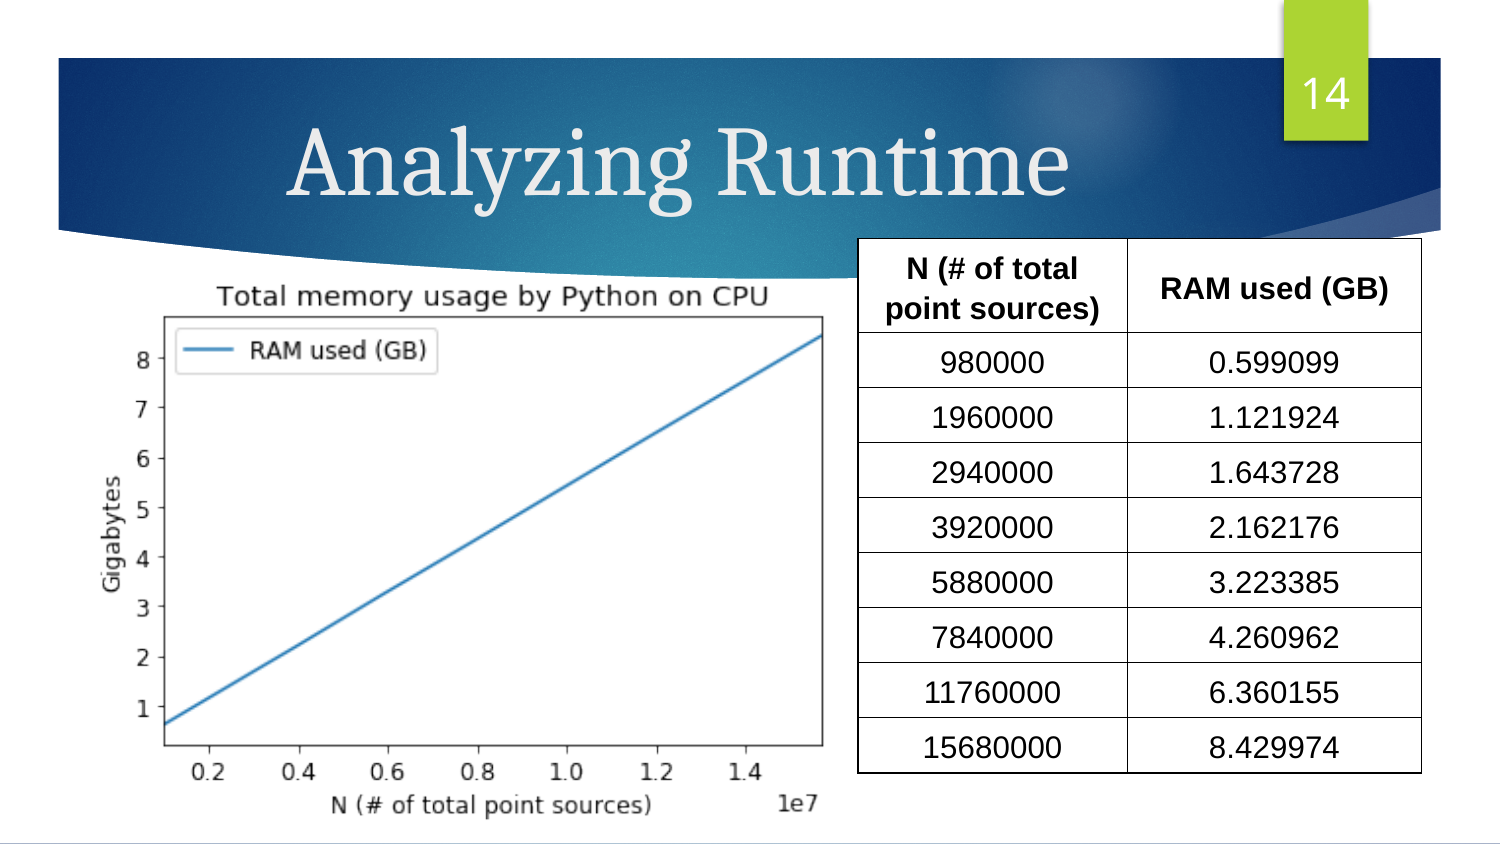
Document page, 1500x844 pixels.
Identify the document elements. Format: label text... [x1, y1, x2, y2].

table_cell 3.223385 [1128, 553, 1421, 607]
title Analyzing Runtime [87, 112, 1270, 200]
table_cell 2.162176 [1128, 498, 1421, 552]
table_cell 1.643728 [1128, 443, 1421, 497]
table_cell 1.121924 [1128, 388, 1421, 442]
picture [59, 58, 1440, 832]
slide_number ‹#› [1273, 36, 1377, 131]
table_cell 3920000 [859, 498, 1127, 552]
table_cell 5880000 [859, 553, 1127, 607]
table_cell 1960000 [859, 388, 1127, 442]
table_cell 15680000 [859, 718, 1127, 772]
table_cell 0.599099 [1128, 333, 1421, 387]
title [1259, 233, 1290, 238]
table_cell 7840000 [859, 608, 1127, 662]
table_cell 4.260962 [1128, 608, 1421, 662]
table_header RAM used (GB) [1128, 239, 1421, 332]
table_cell 11760000 [859, 663, 1127, 717]
table_cell 980000 [859, 333, 1127, 387]
table_cell 6.360155 [1128, 663, 1421, 717]
table_header N (# of total point sources) [859, 239, 1127, 332]
table_cell 8.429974 [1128, 718, 1421, 772]
table_cell 2940000 [859, 443, 1127, 497]
